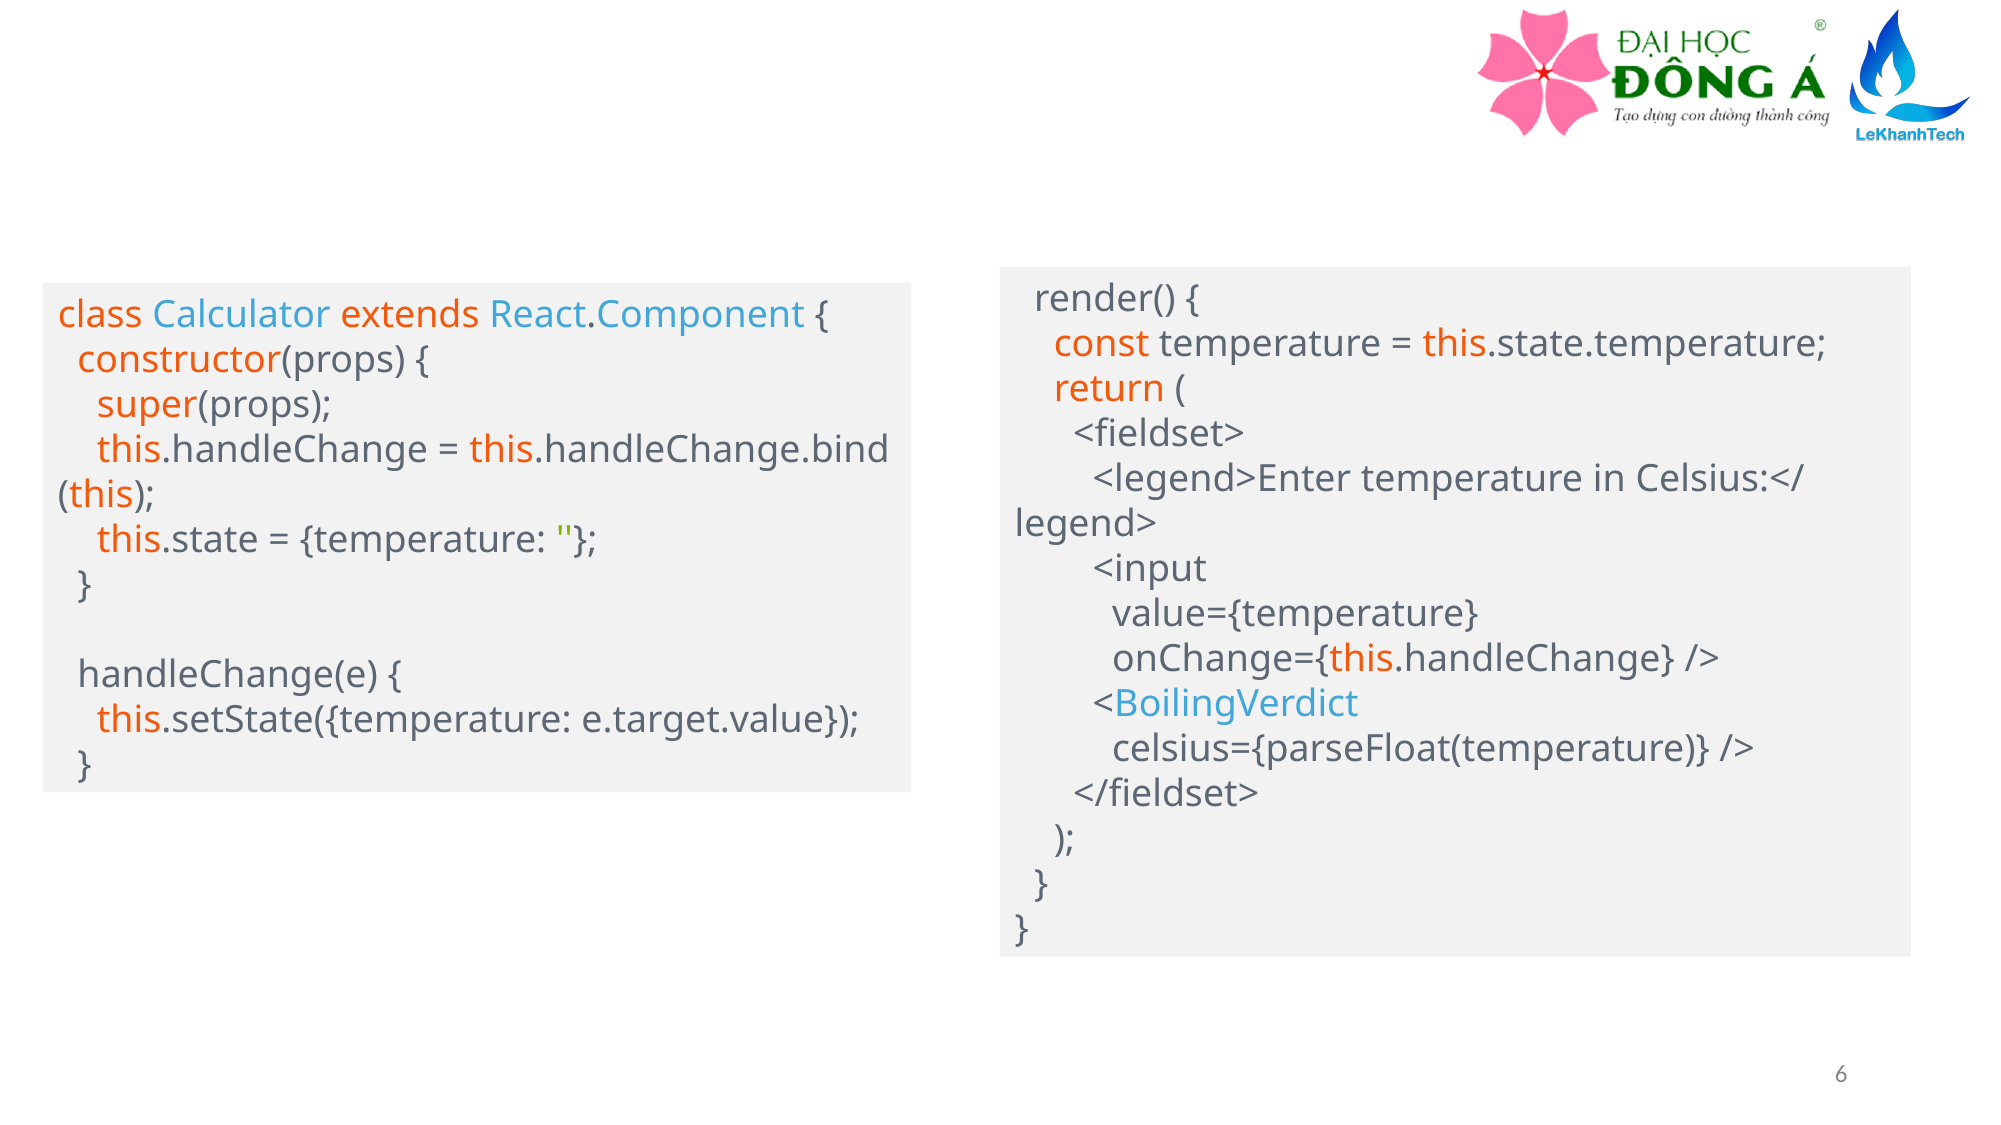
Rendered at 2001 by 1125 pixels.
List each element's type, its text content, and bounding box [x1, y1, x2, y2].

slide_number 6 [1412, 1042, 1863, 1103]
picture [1465, 5, 1980, 144]
text_box class Calculator extends React.Component { constructor(props) { super(props); this.handleChange = this.handleChange.bind(this); this.state = {temperature: ''}; } handleChange(e) { this.setState({temperature: e.target.value}); } [43, 282, 912, 793]
text_box render() { const temperature = this.state.temperature; return ( <fieldset> <legend>Enter temperature in Celsius:</legend> <input value={temperature} onChange={this.handleChange} /> <BoilingVerdict celsius={parseFloat(temperature)} /> </fieldset> ); } } [999, 266, 1912, 957]
